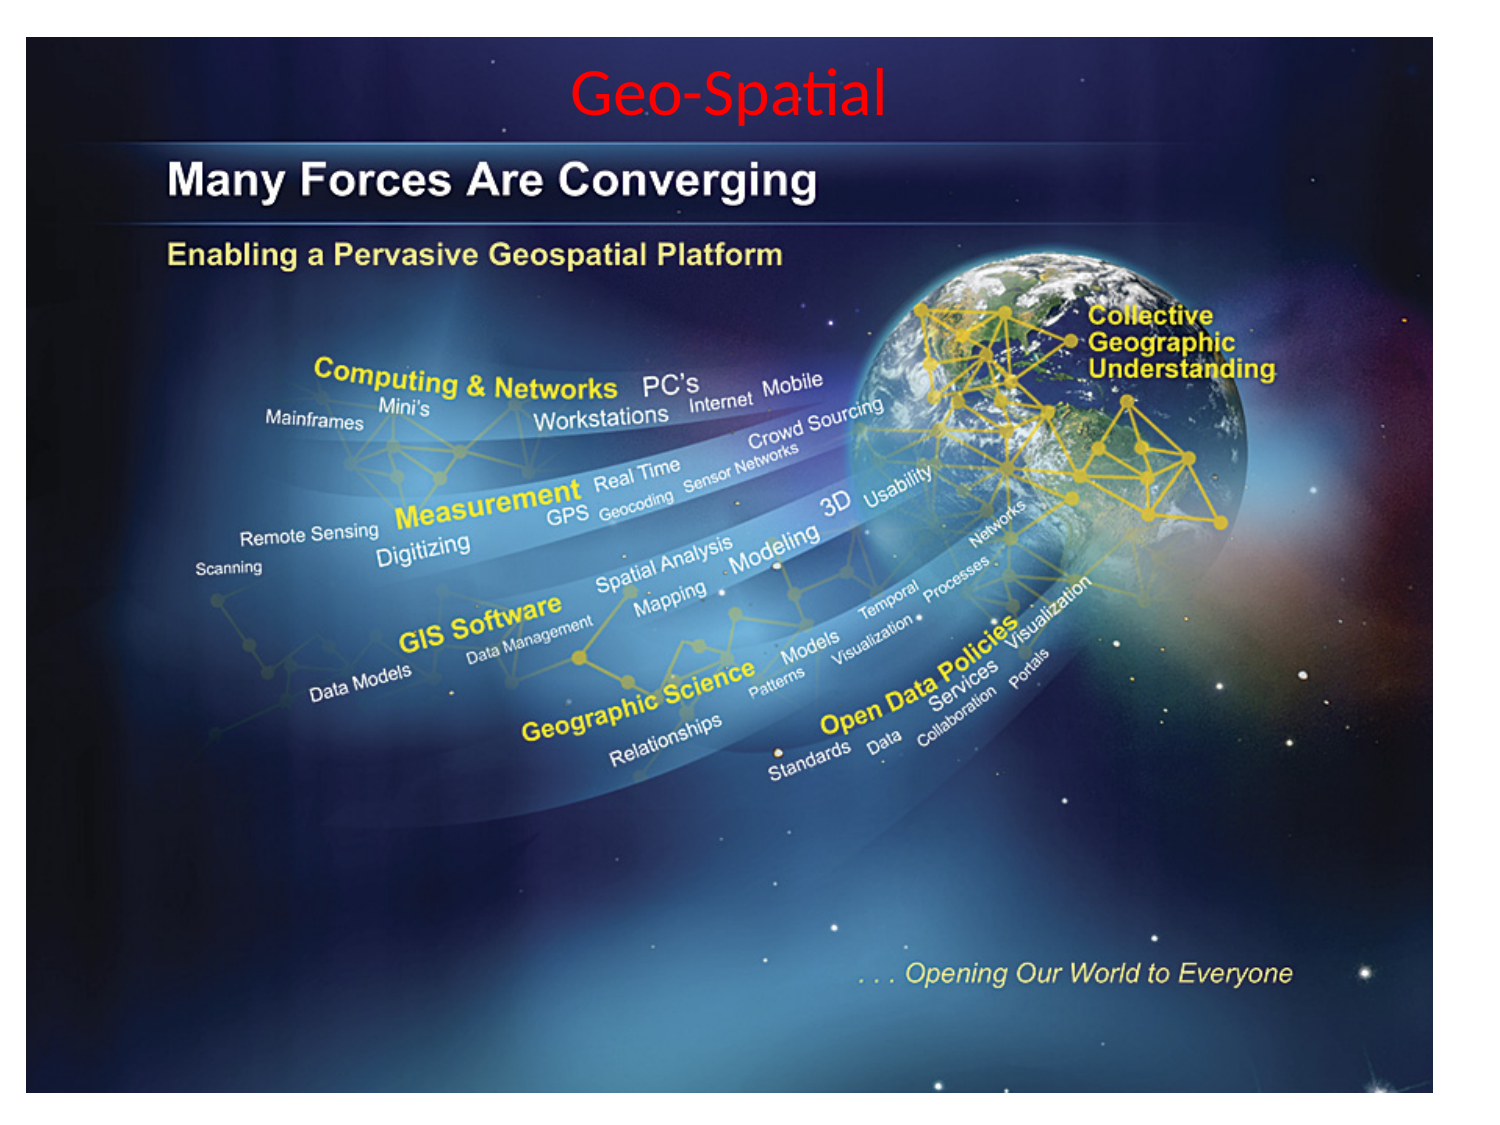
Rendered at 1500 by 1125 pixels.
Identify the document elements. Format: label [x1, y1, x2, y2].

picture [26, 37, 1433, 1093]
